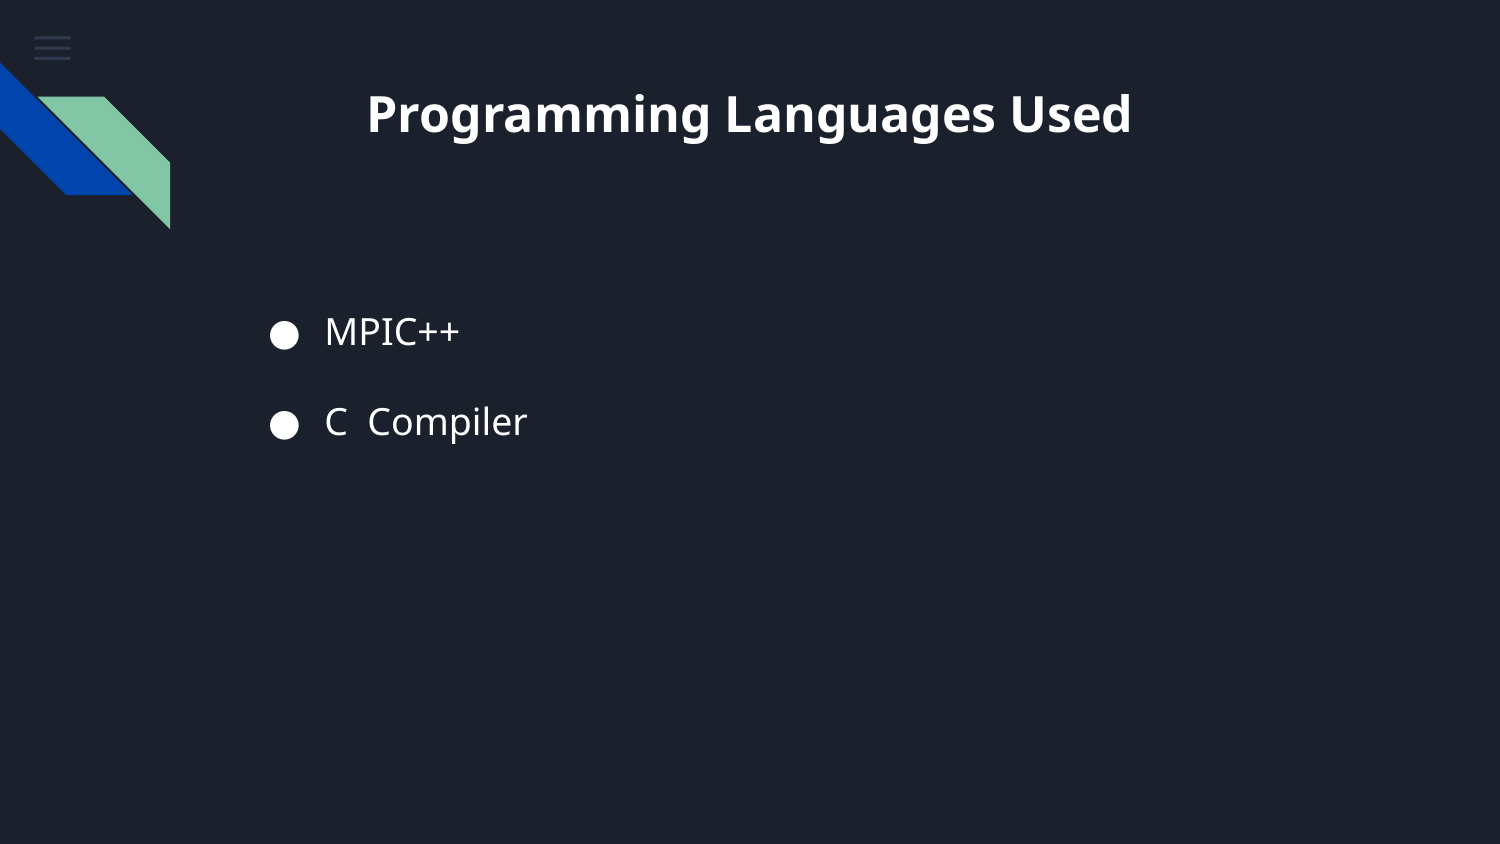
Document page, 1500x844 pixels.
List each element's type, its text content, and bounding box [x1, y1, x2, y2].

title Programming Languages Used [296, 67, 1204, 201]
text_box MPIC++ C Compiler [234, 293, 1119, 630]
